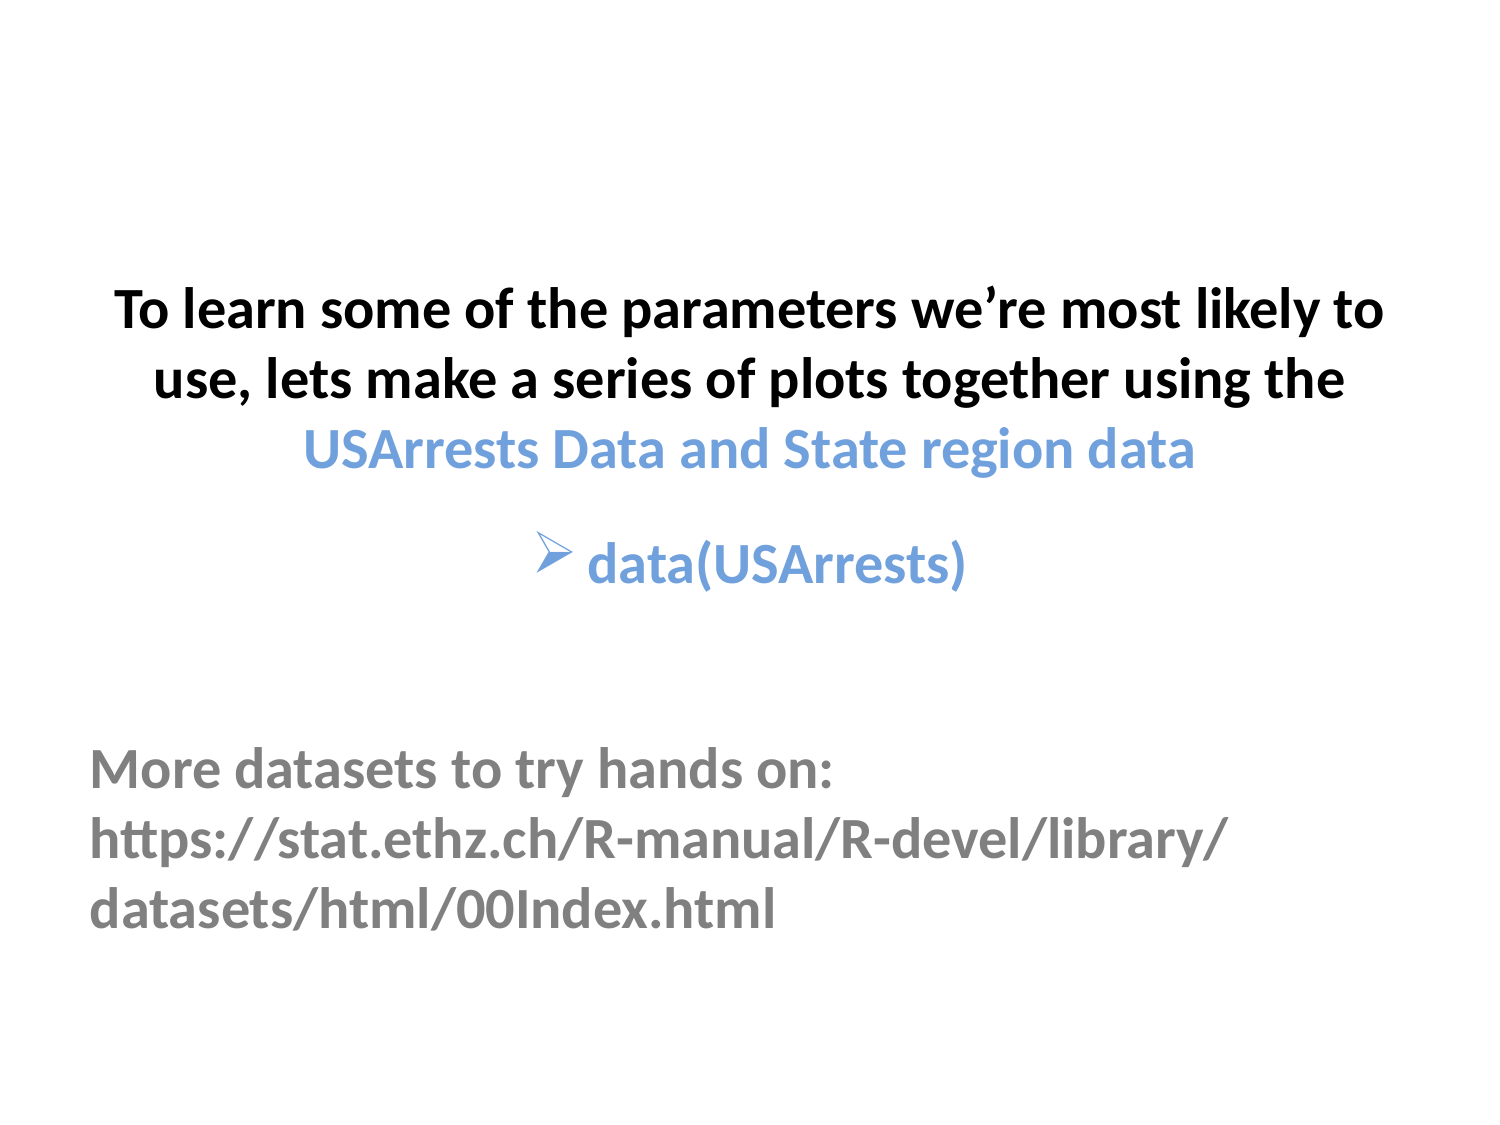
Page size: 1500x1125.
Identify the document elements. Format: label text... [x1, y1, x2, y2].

text_box To learn some of the parameters we’re most likely to use, lets make a series of plots together using the USArrests Data and State region data data(USArrests) More datasets to try hands on: https://stat.ethz.ch/R-manual/R-devel/library/datasets/html/00Index.html [74, 262, 1425, 1005]
